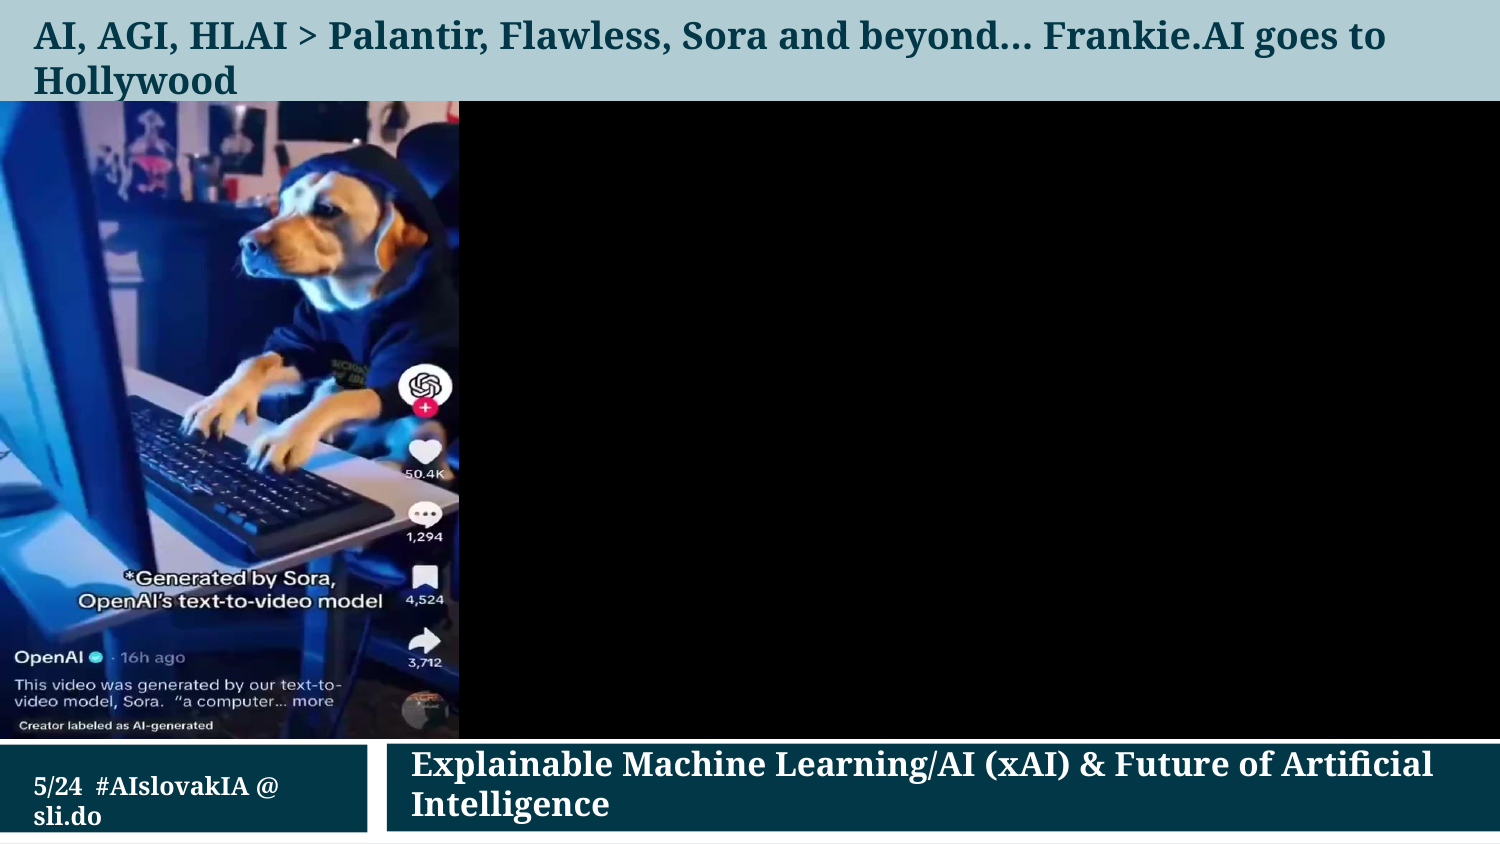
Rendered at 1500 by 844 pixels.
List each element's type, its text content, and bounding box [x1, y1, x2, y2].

picture [80, 808, 84, 824]
text_box 5/24 #AIslovakIA @ sli.do [22, 764, 362, 808]
picture [96, 812, 100, 824]
picture [35, 812, 44, 824]
picture [89, 812, 93, 824]
text_box Explainable Machine Learning/AI (xAI) & Future of Artificial Intelligence [400, 746, 1500, 826]
text_box AI, AGI, HLAI > Palantir, Flawless, Sora and beyond… Frankie.AI goes to Hollywood [22, 0, 1465, 100]
picture [0, 101, 1500, 739]
picture [72, 812, 78, 825]
